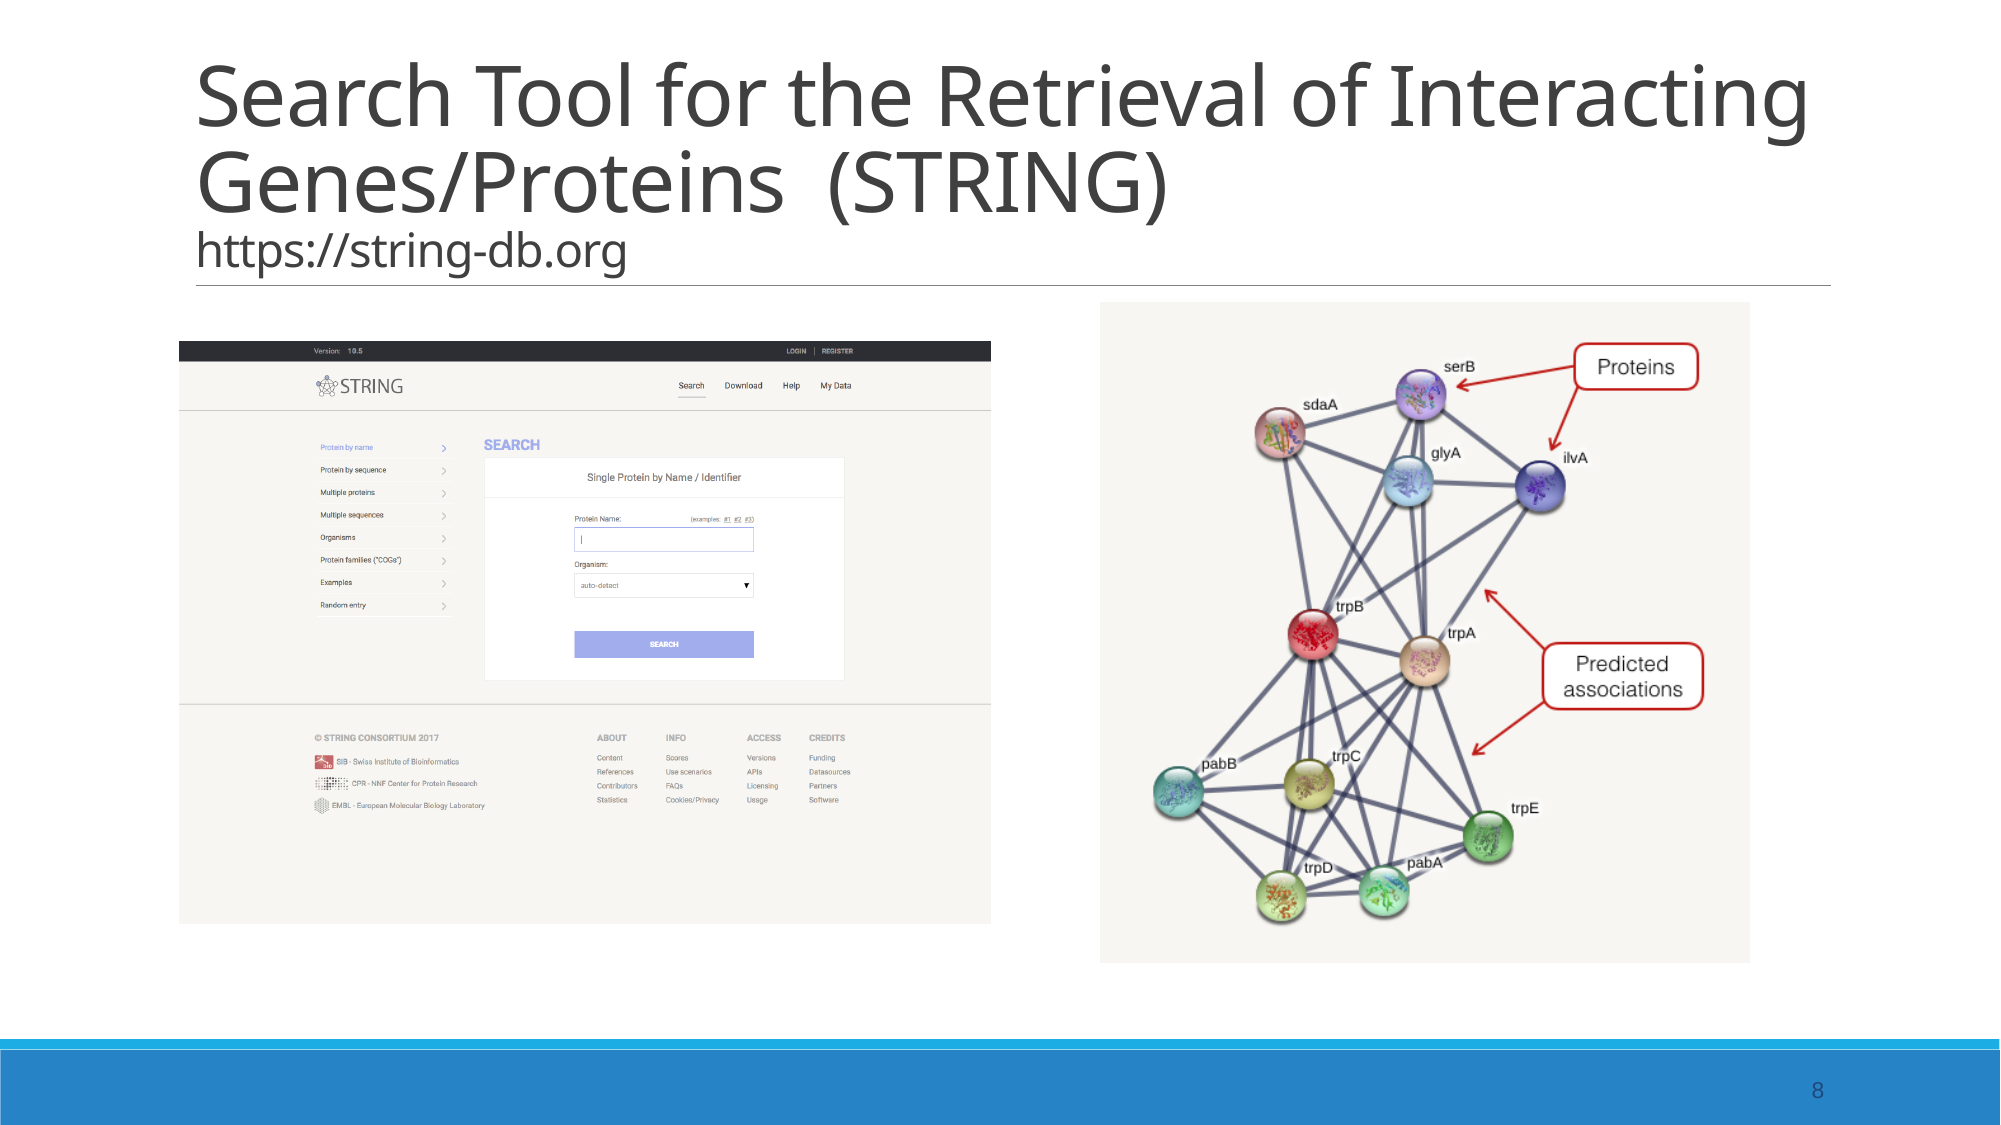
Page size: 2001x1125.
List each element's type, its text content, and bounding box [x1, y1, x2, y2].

title Search Tool for the Retrieval of Interacting Genes/Proteins (STRING) https://string-db.org [180, 47, 1830, 285]
slide_number 8 [1624, 1059, 1840, 1120]
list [179, 341, 991, 925]
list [1100, 302, 1750, 964]
